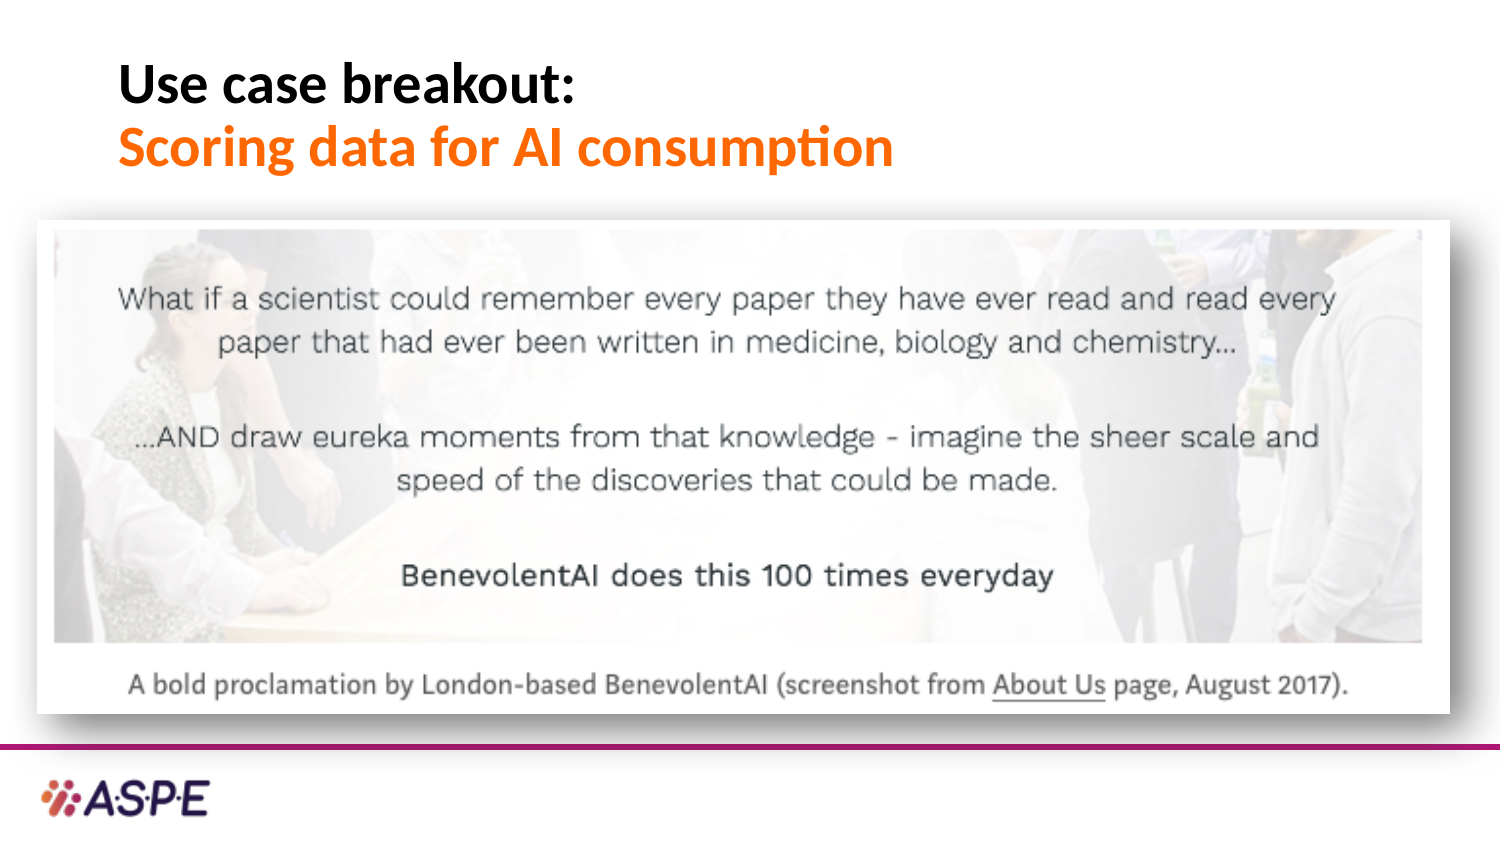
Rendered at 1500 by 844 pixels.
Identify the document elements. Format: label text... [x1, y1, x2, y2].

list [37, 220, 1450, 714]
picture [37, 776, 213, 822]
title Use case breakout: Scoring data for AI consumption [103, 44, 1397, 188]
